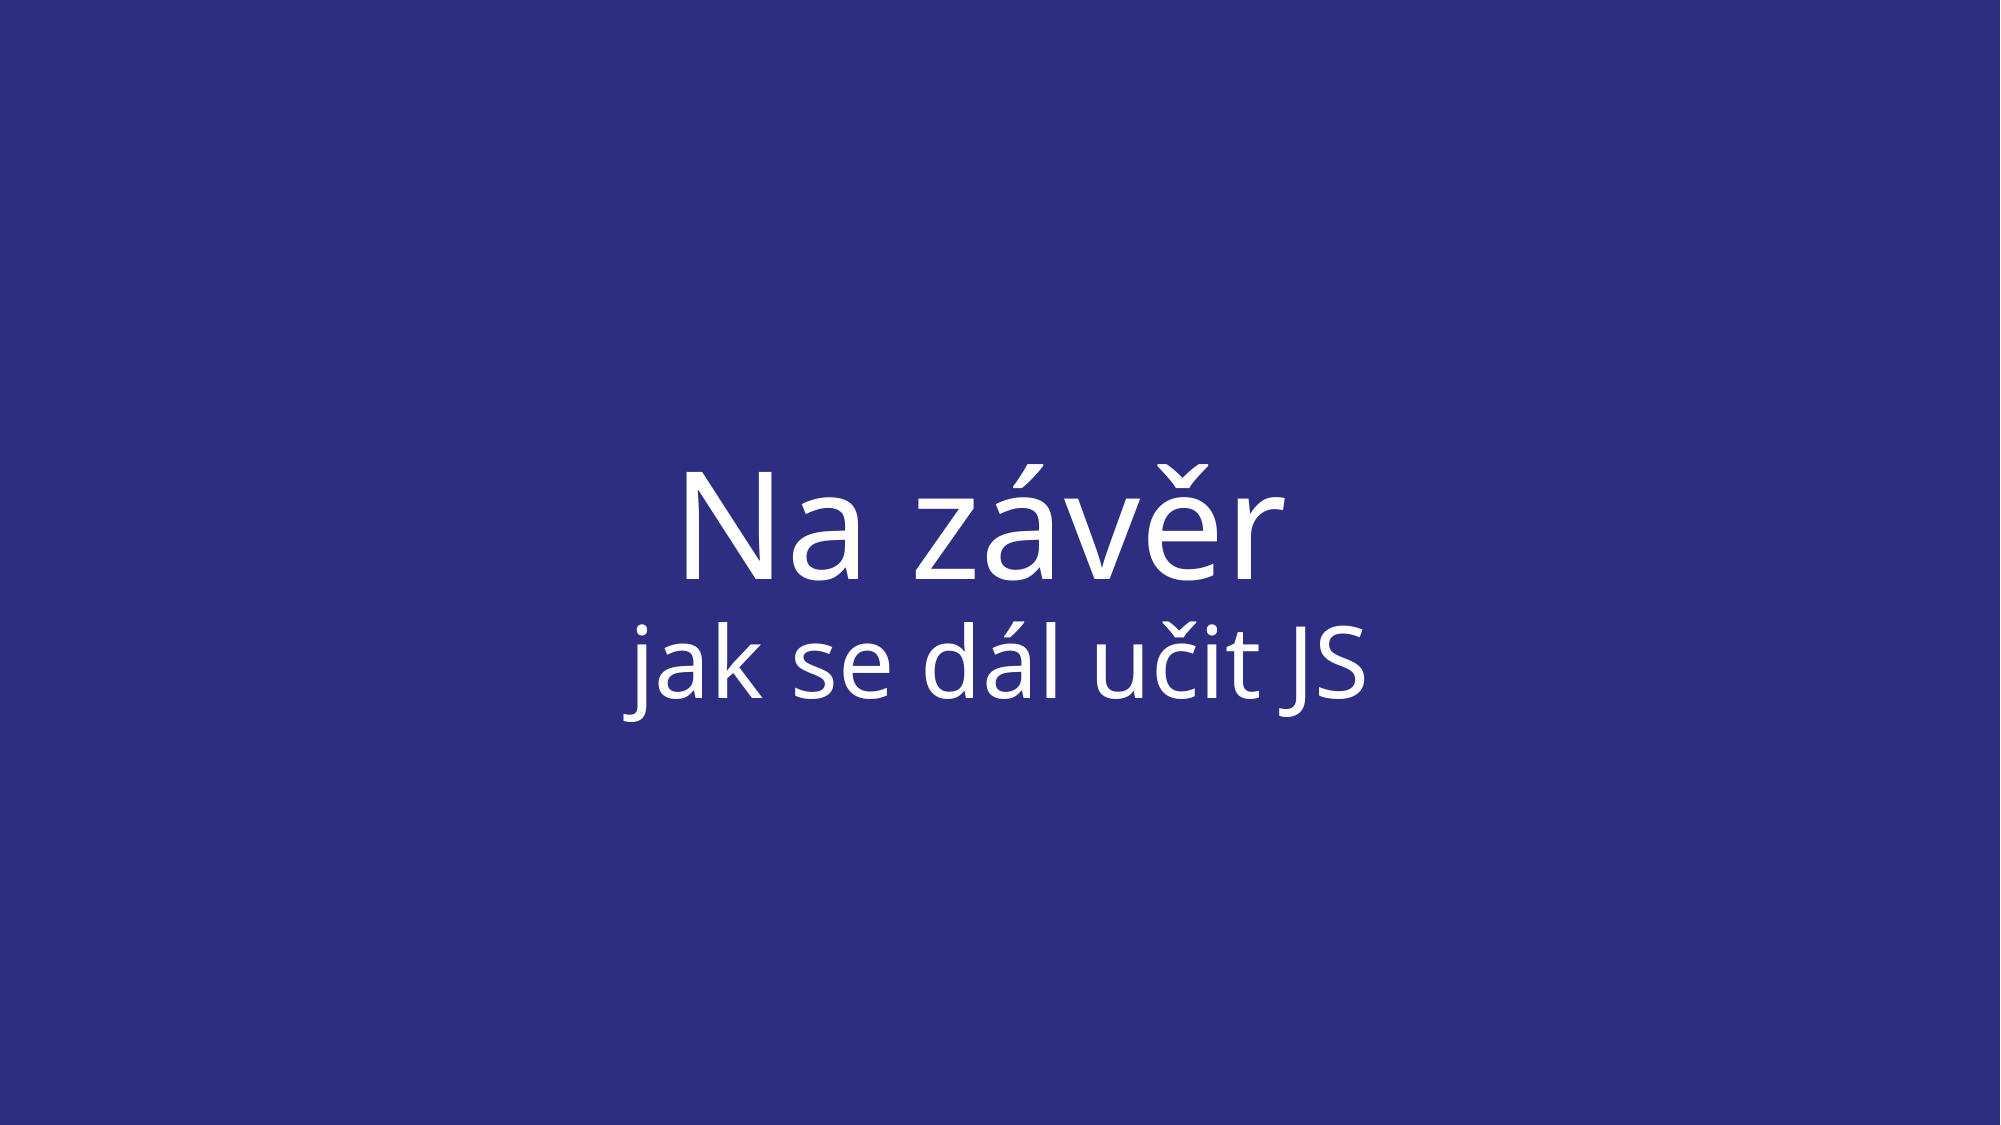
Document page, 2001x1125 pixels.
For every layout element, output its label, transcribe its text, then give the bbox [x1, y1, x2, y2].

title Na závěr jak se dál učit JS [177, 224, 1823, 946]
